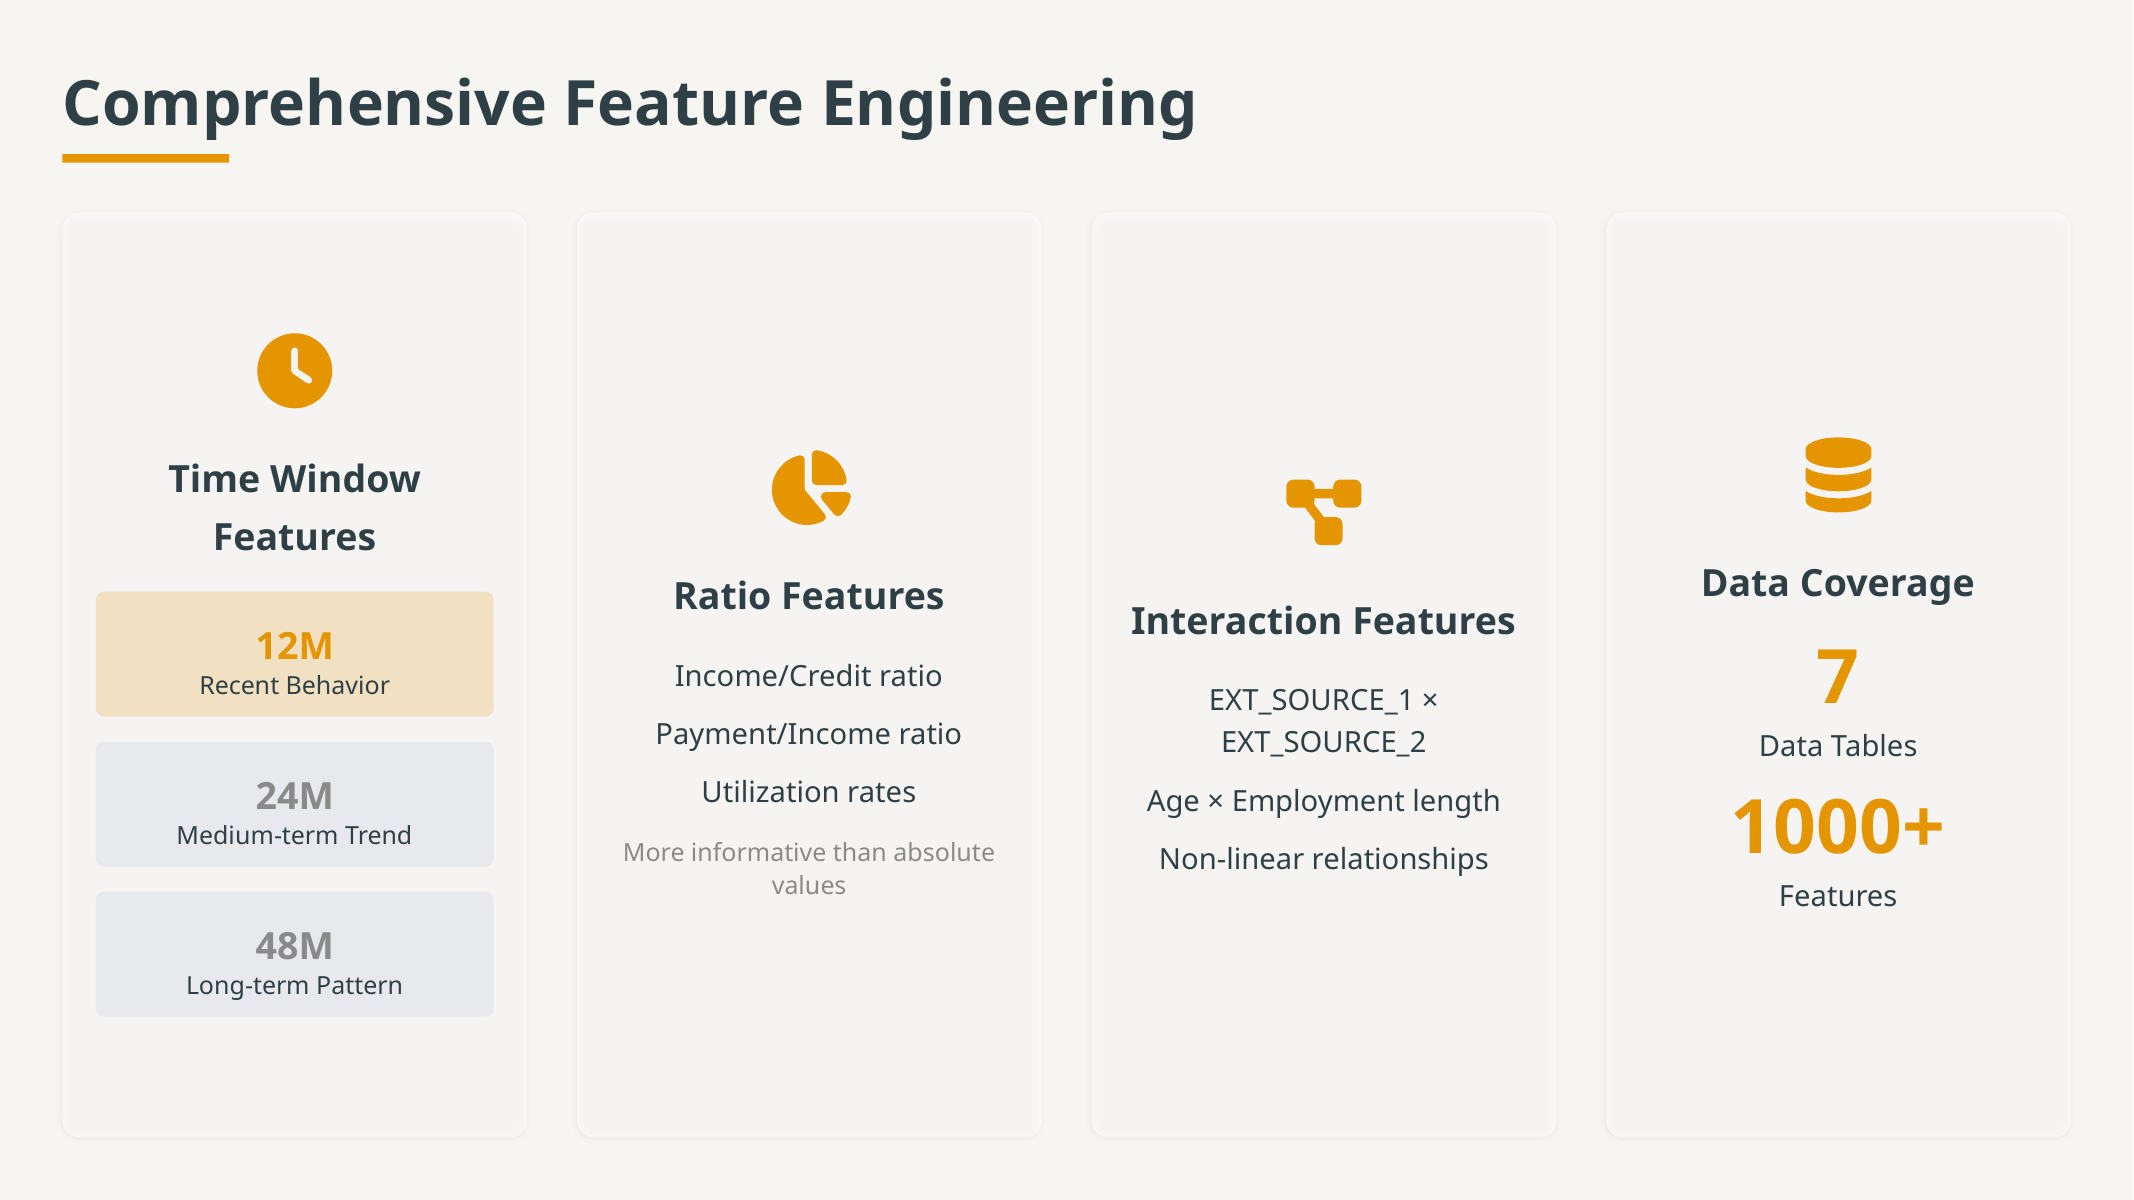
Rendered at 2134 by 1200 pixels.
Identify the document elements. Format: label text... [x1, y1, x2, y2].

text_box More informative than absolute values [604, 833, 1015, 901]
text_box Time Window Features [86, 441, 504, 559]
text_box [95, 891, 494, 1017]
text_box Long-term Pattern [106, 966, 484, 1000]
text_box [257, 333, 333, 409]
text_box Non-linear relationships [1117, 833, 1531, 875]
text_box Data Tables [1710, 720, 1967, 763]
text_box 12M [103, 608, 487, 667]
text_box Features [1710, 870, 1967, 913]
text_box [62, 154, 230, 163]
text_box Recent Behavior [106, 666, 484, 700]
text_box 1000+ [1698, 787, 1978, 871]
text_box [1805, 437, 1872, 468]
text_box [1286, 479, 1362, 546]
text_box [1606, 212, 2071, 1138]
text_box [771, 455, 826, 525]
text_box Comprehensive Feature Engineering [62, 62, 2103, 138]
text_box [811, 450, 847, 486]
text_box Age × Employment length [1117, 774, 1531, 817]
text_box Payment/Income ratio [646, 708, 972, 750]
text_box [1805, 467, 1872, 492]
text_box [1805, 490, 1872, 513]
text_box Utilization rates [646, 766, 972, 809]
text_box [1091, 212, 1557, 1138]
text_box EXT_SOURCE_1 × EXT_SOURCE_2 [1117, 675, 1531, 759]
text_box Medium-term Trend [106, 816, 484, 850]
text_box 48M [103, 908, 487, 967]
text_box [577, 212, 1042, 1138]
text_box [95, 591, 494, 717]
text_box Income/Credit ratio [646, 649, 972, 692]
text_box [821, 492, 851, 517]
text_box [62, 212, 528, 1138]
text_box Ratio Features [665, 558, 953, 617]
text_box 7 [1698, 637, 1978, 721]
text_box 24M [103, 758, 487, 817]
text_box Interaction Features [1125, 583, 1522, 642]
text_box Data Coverage [1694, 545, 1982, 605]
text_box [95, 741, 494, 867]
